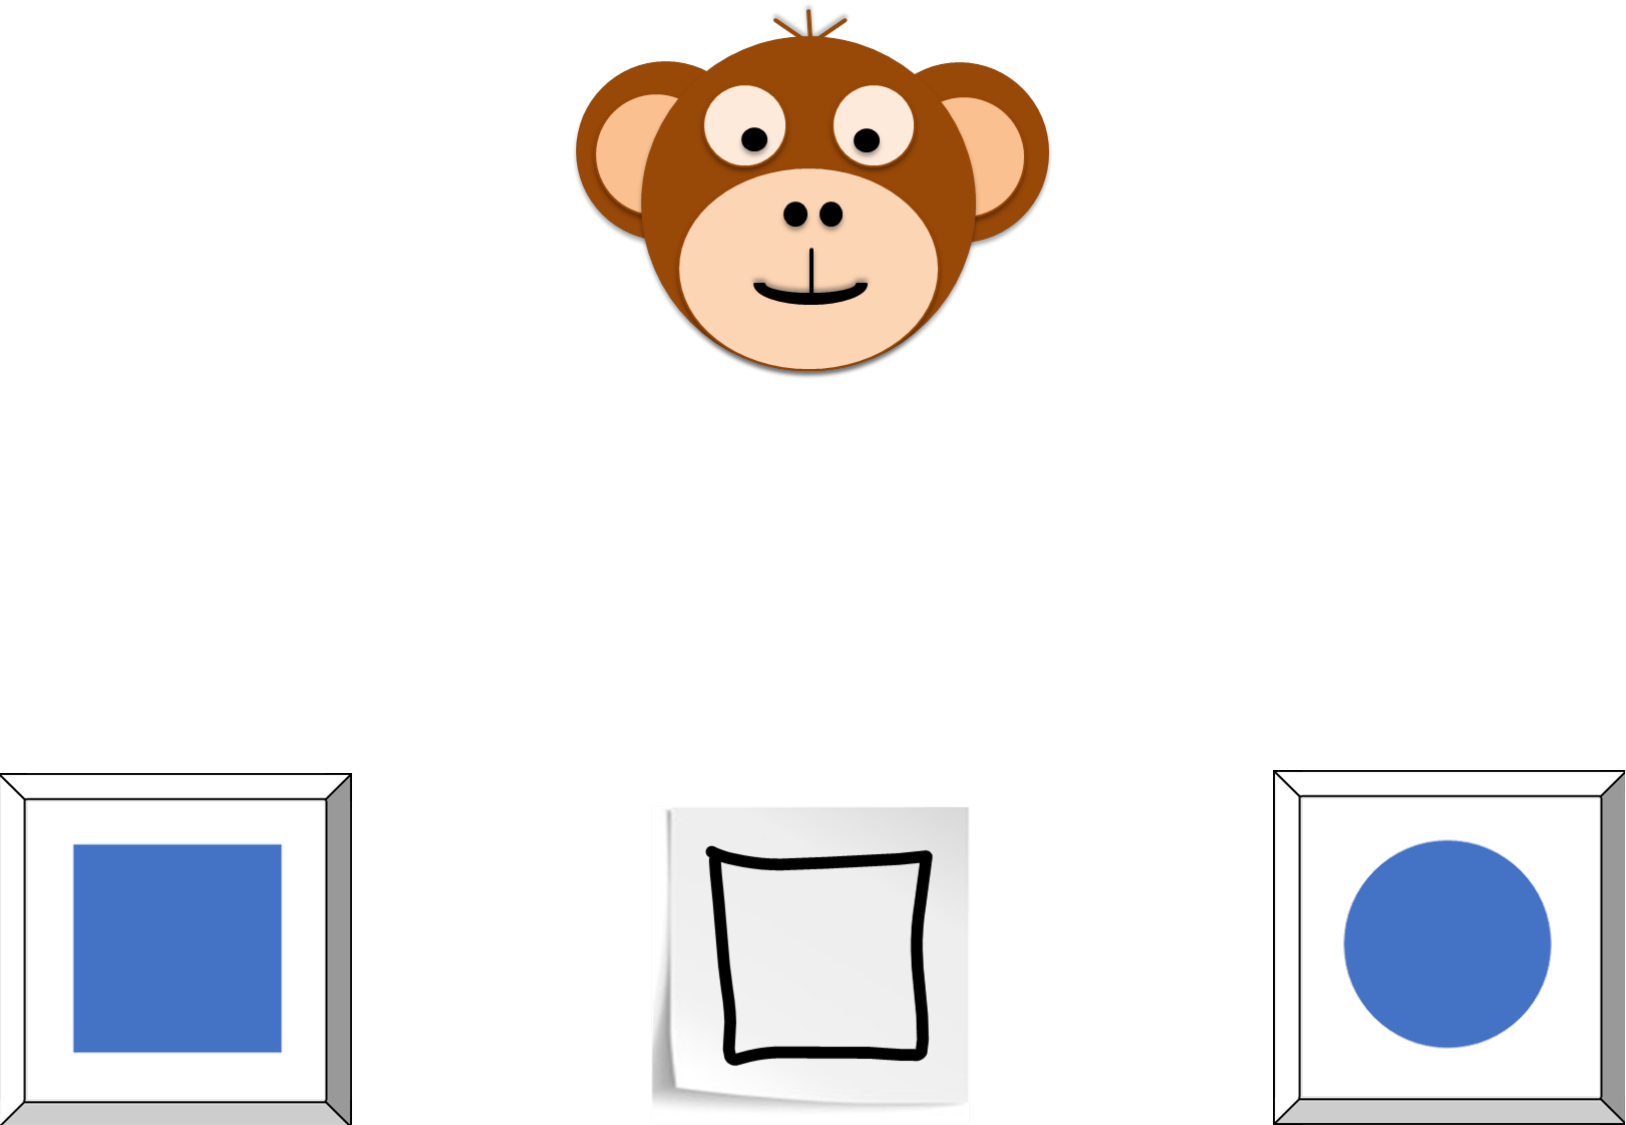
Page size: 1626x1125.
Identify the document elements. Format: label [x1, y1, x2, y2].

picture [569, 0, 1056, 383]
picture [1270, 770, 1625, 1125]
picture [633, 786, 994, 1125]
picture [0, 773, 356, 1125]
